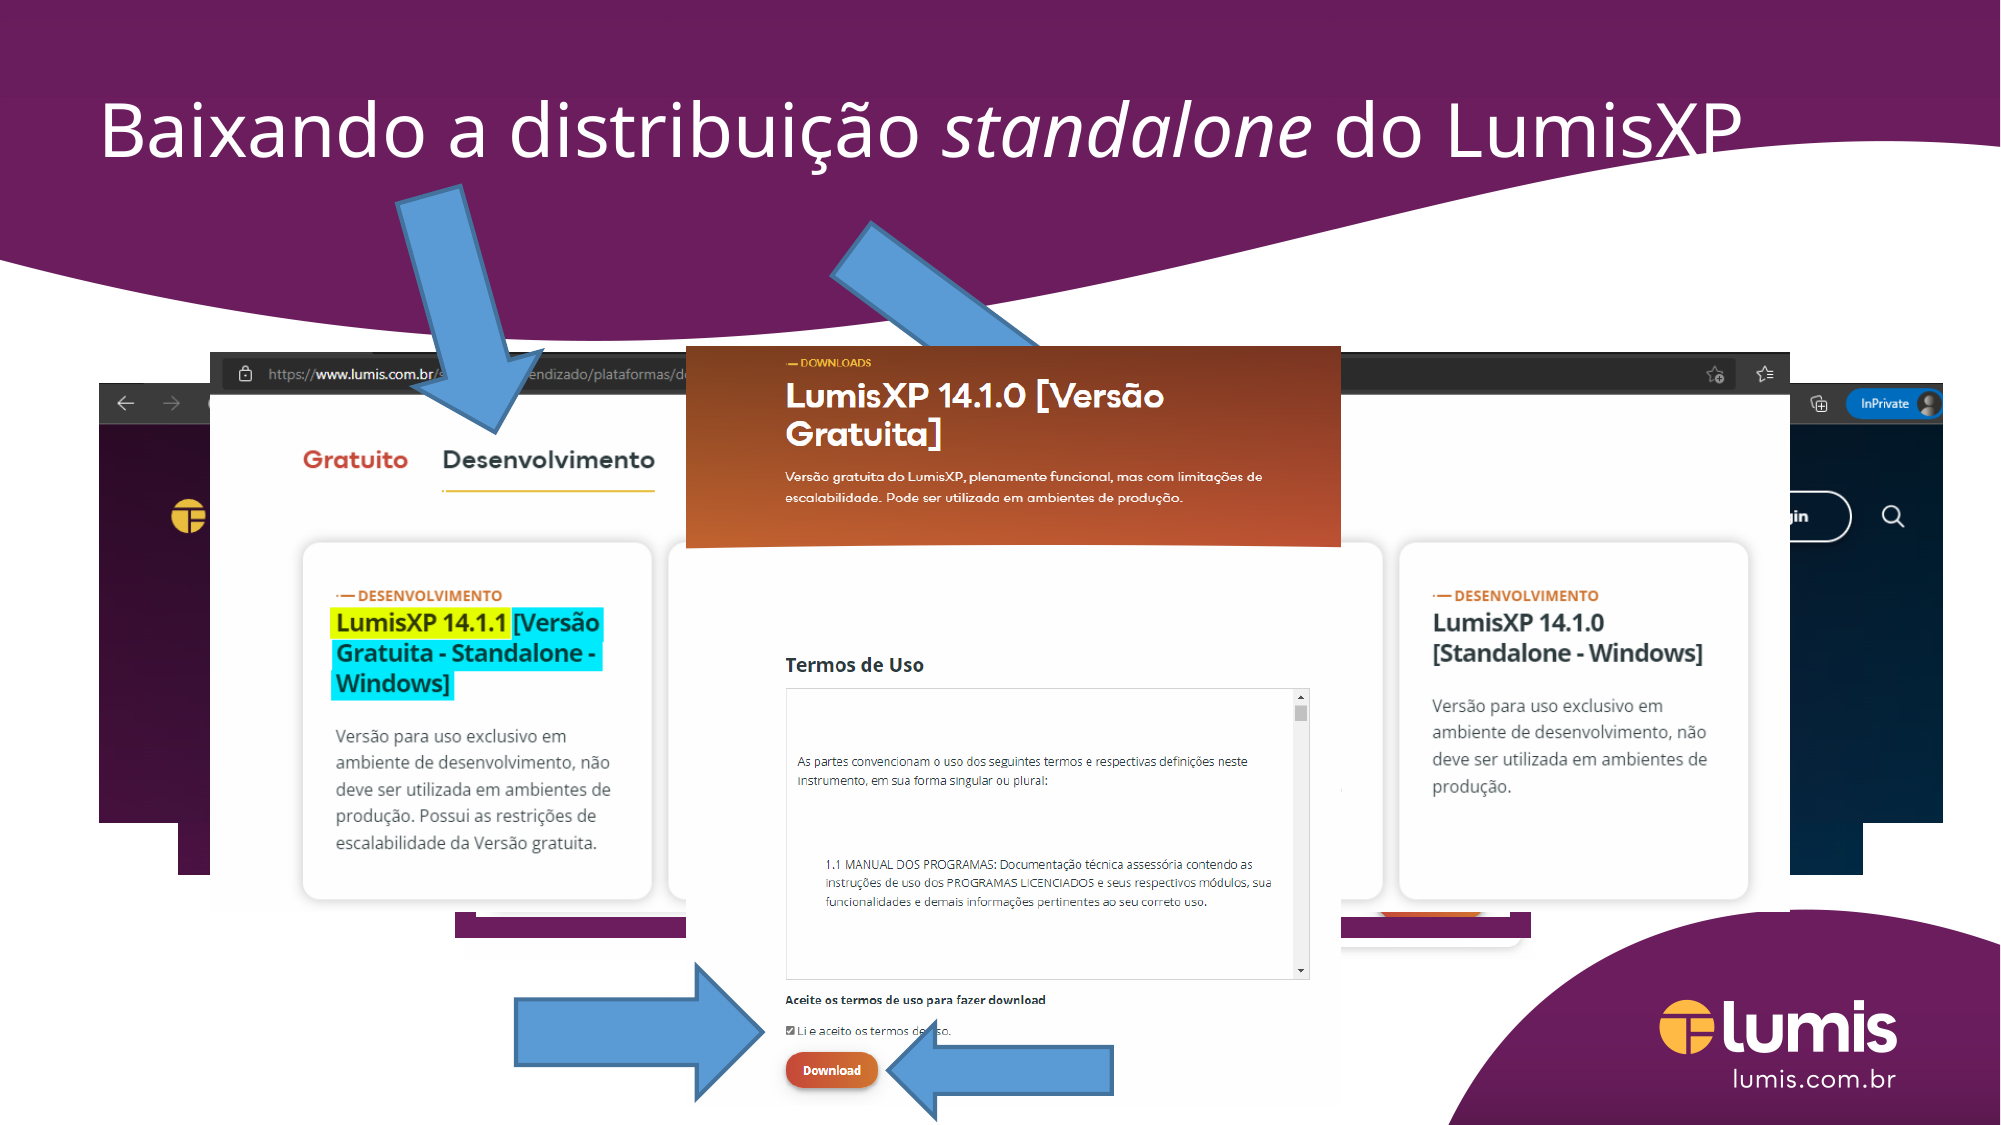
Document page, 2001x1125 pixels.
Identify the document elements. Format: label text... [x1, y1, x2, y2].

text_box [828, 220, 1038, 344]
text_box [394, 183, 509, 350]
picture [0, 0, 2001, 1125]
text_box [513, 997, 680, 1068]
text_box [929, 1115, 938, 1123]
title Baixando a distribuição standalone do LumisXP [83, 84, 1809, 303]
